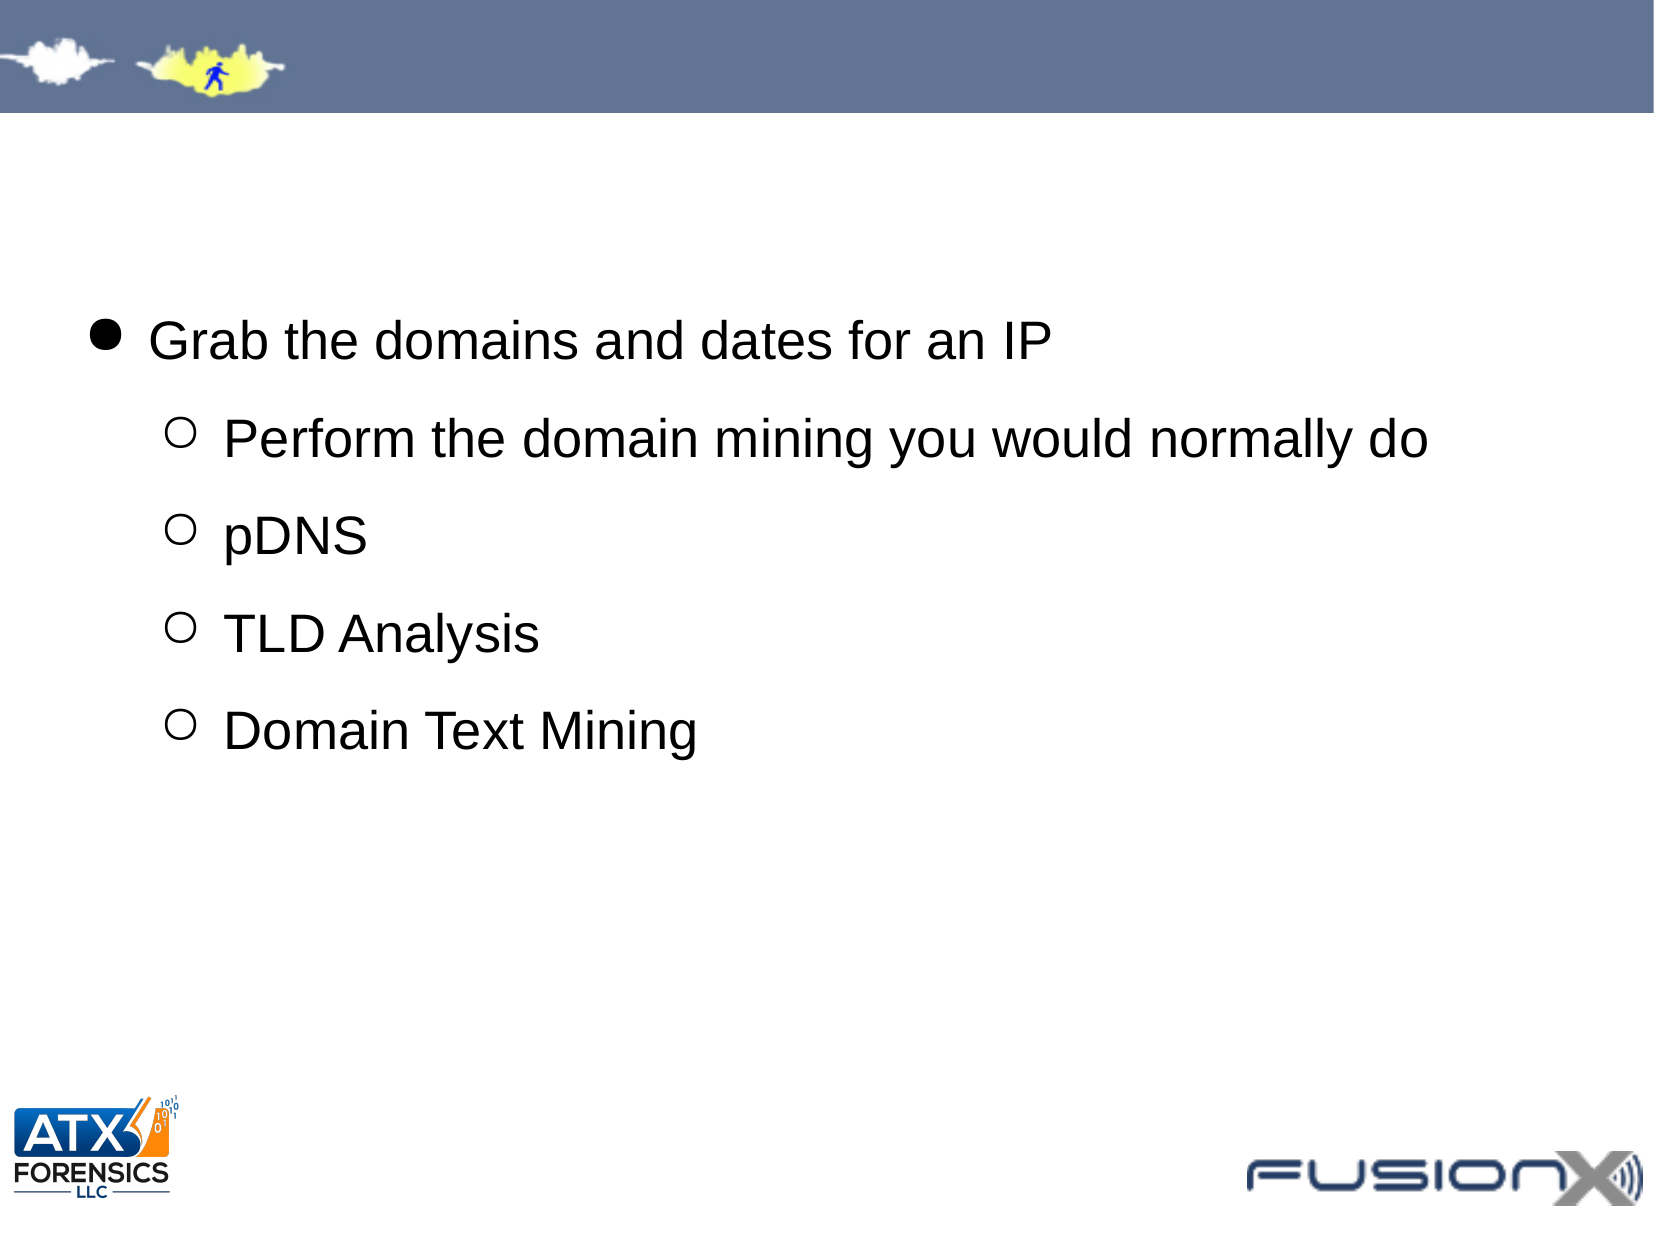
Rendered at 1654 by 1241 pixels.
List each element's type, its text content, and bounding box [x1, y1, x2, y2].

text_box Grab the domains and dates for an IP Perform the domain mining you would normally do pDNS TLD Analysis Domain Text Mining [58, 265, 1595, 1157]
picture [0, 1058, 182, 1241]
picture [0, 0, 1654, 113]
picture [1247, 1151, 1643, 1206]
